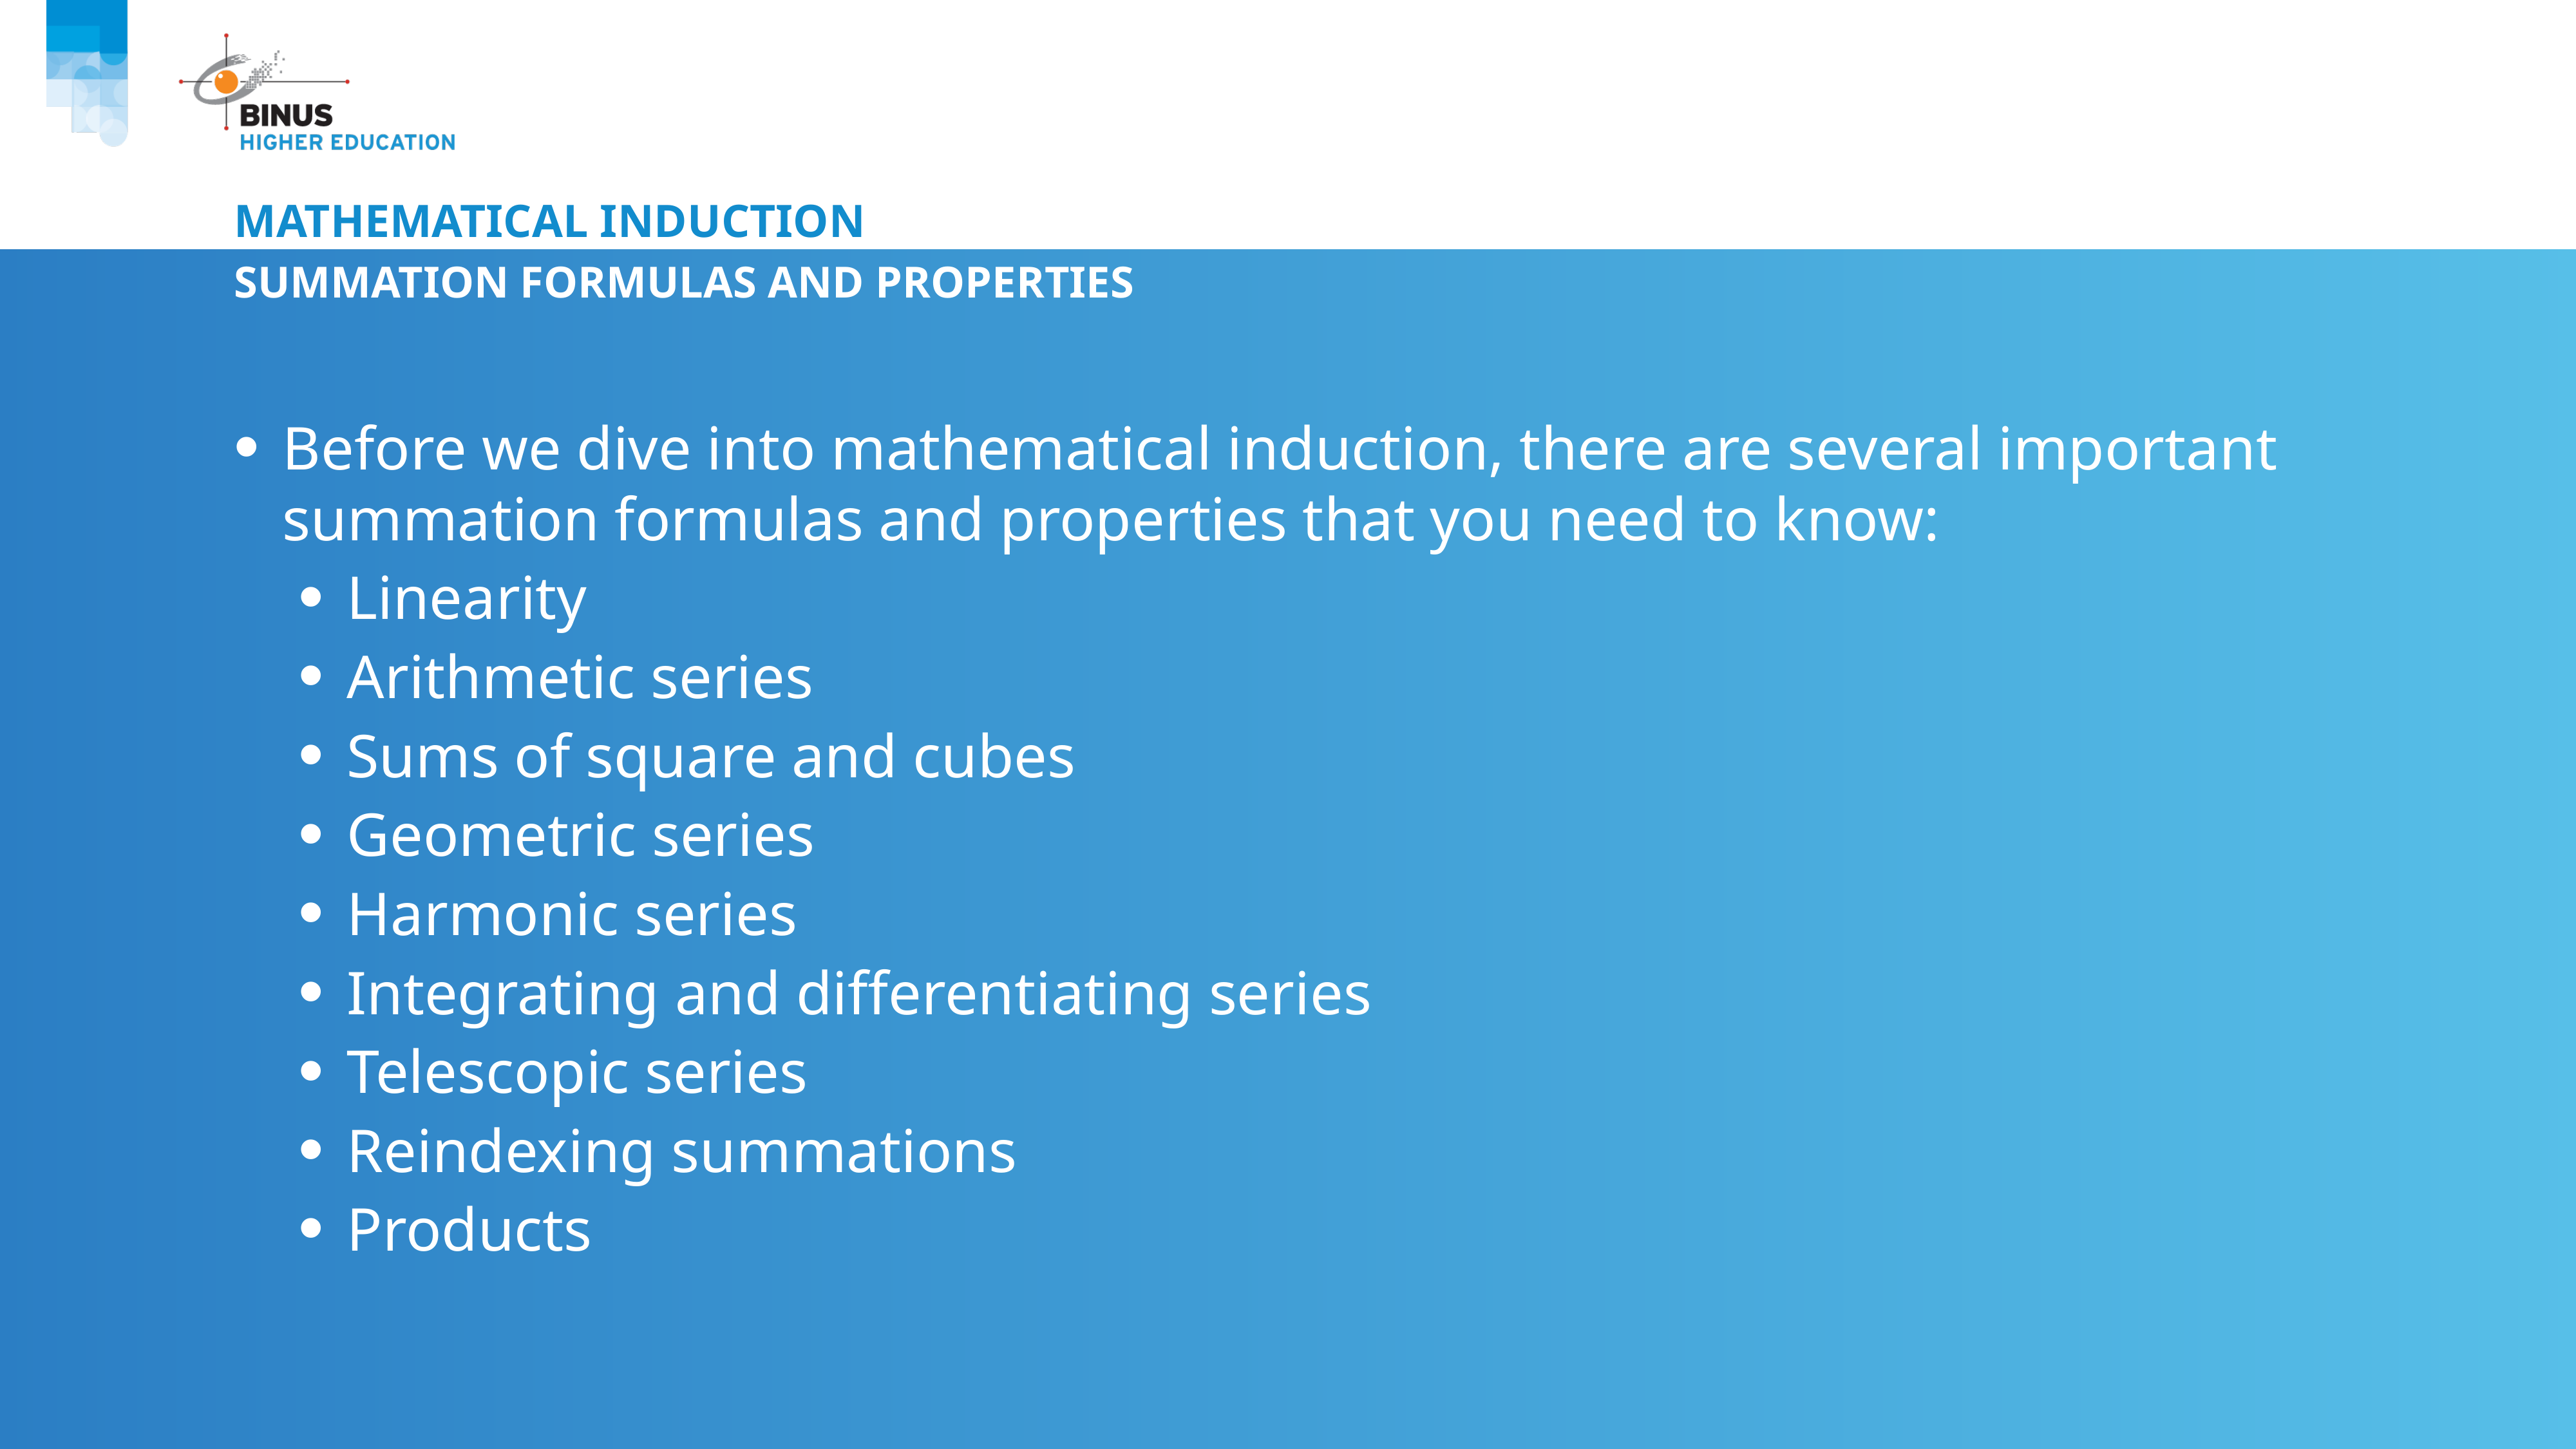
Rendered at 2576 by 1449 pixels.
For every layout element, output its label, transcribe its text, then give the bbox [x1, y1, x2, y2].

list Before we dive into mathematical induction, there are several important summation formulas and properties that you need to know: Linearity Arithmetic series Sums of square and cubes Geometric series Harmonic series Integrating and differentiating series Telescopic series Reindexing summations Products [228, 404, 2349, 1345]
title Mathematical induction [228, 197, 1784, 252]
list summation Formulas and properties [228, 255, 1262, 341]
picture [46, 0, 455, 154]
